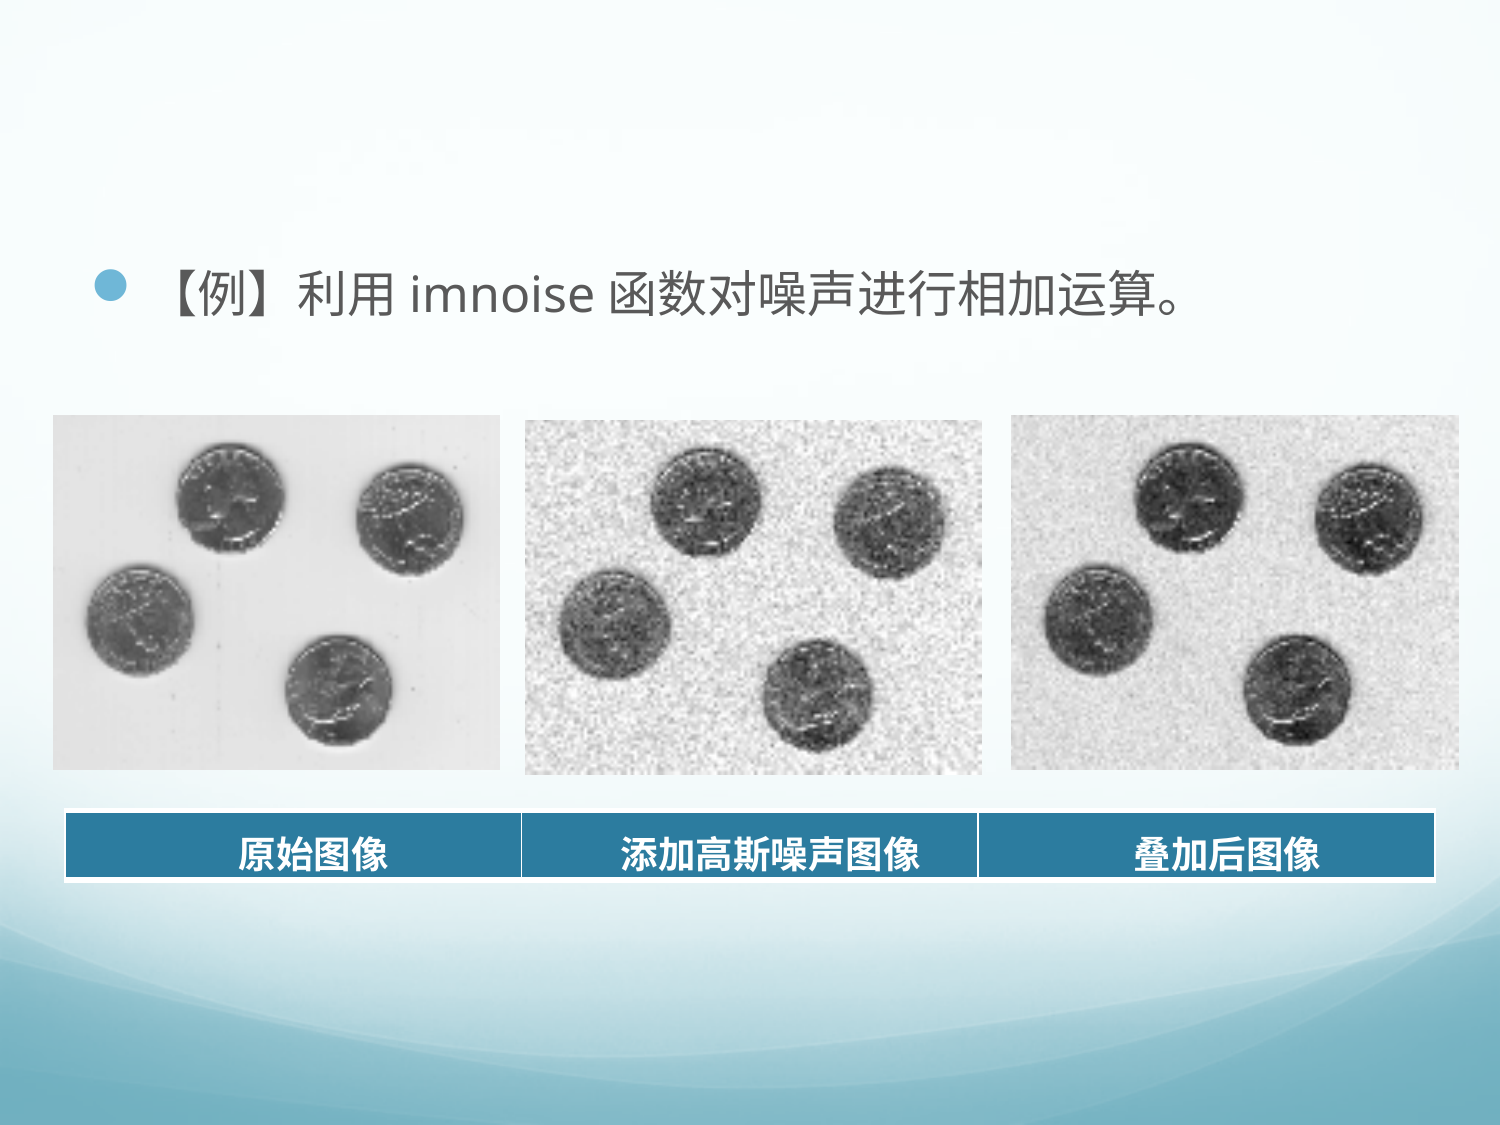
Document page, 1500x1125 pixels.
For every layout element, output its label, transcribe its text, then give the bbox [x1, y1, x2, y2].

picture [1011, 415, 1460, 771]
table_header 原始图像 [66, 813, 521, 877]
picture [524, 420, 982, 776]
table_header 添加高斯噪声图像 [522, 813, 977, 877]
picture [52, 415, 501, 771]
table_header 叠加后图像 [979, 813, 1434, 877]
list 【例】利用imnoise函数对噪声进行相加运算。 [75, 254, 1500, 998]
